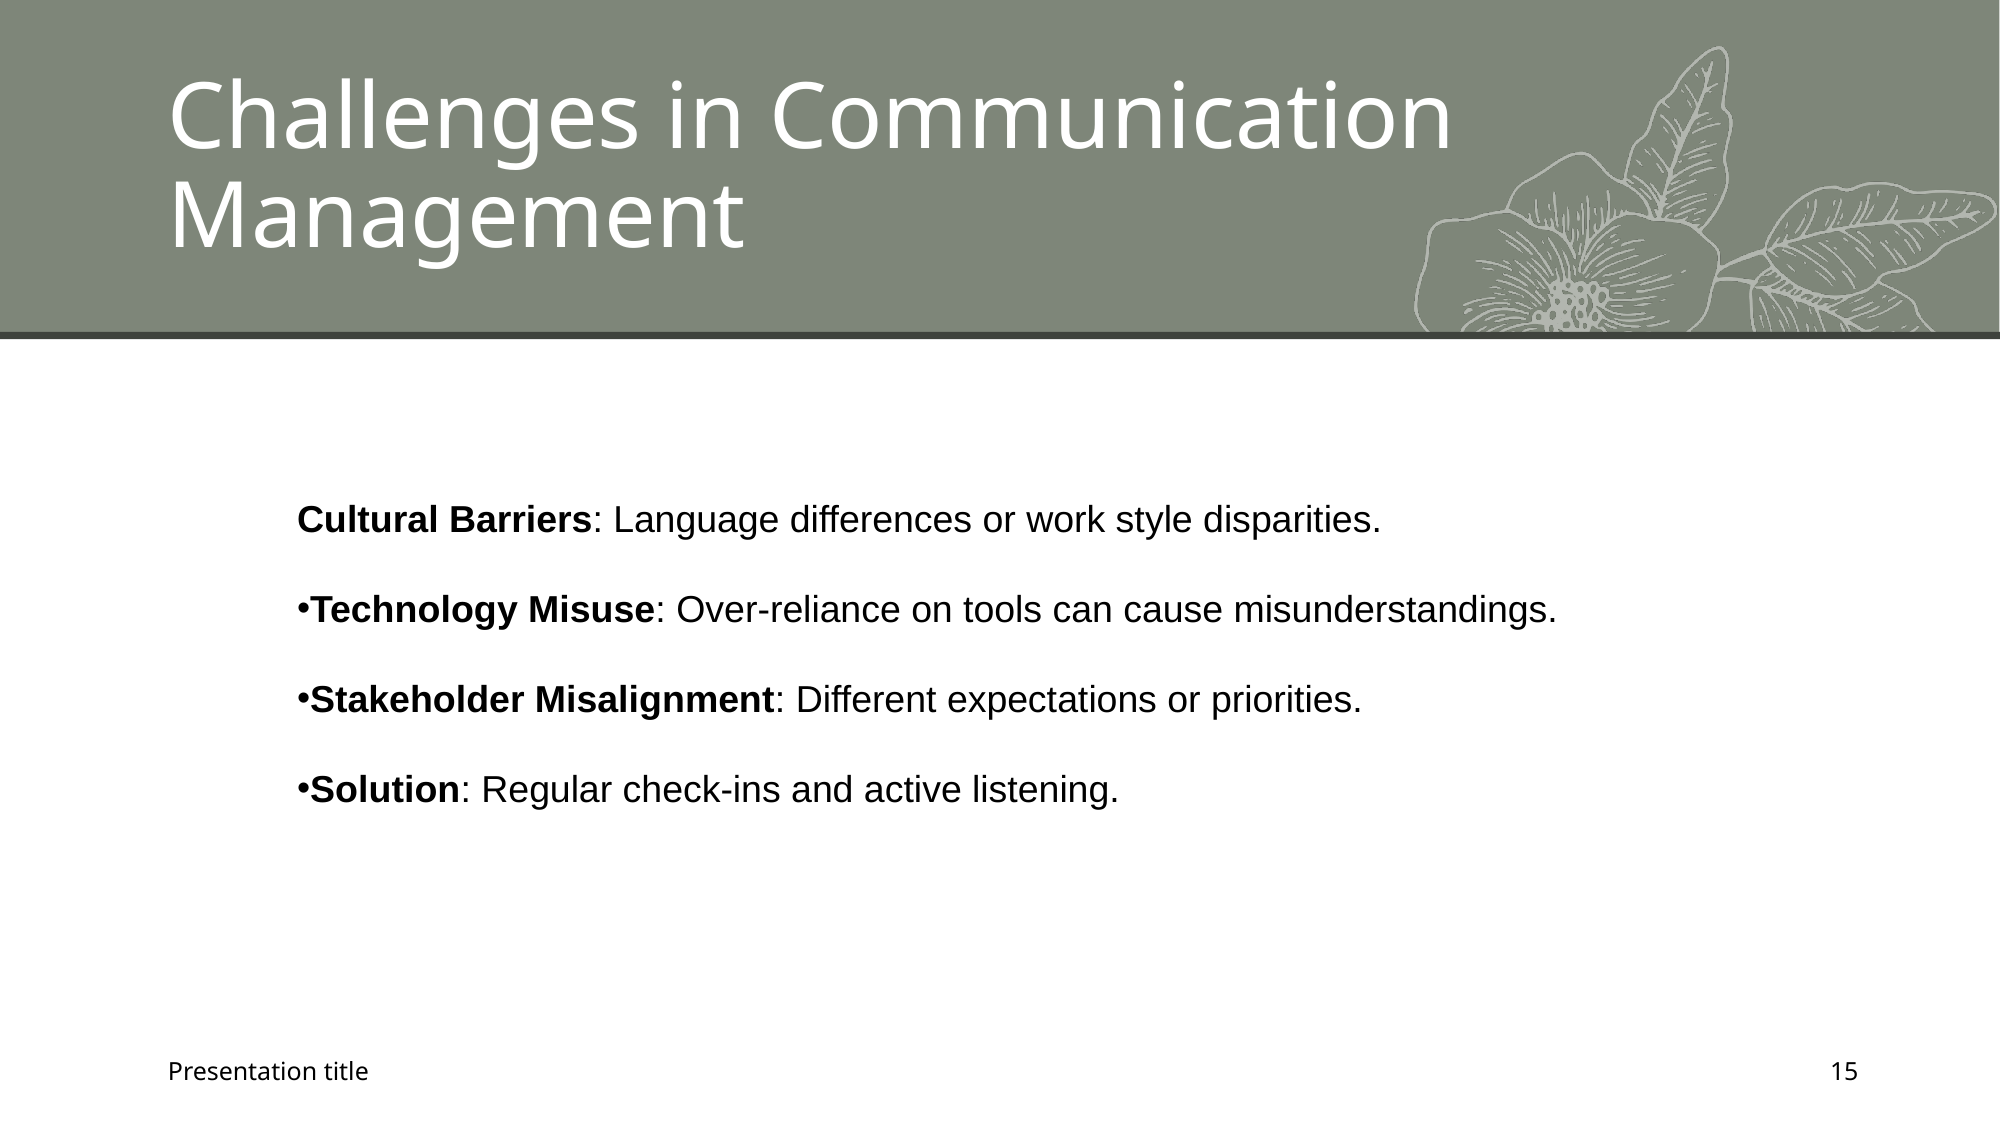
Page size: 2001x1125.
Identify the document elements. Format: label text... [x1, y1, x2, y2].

slide_number 15 [1744, 1042, 1874, 1103]
list Cultural Barriers: Language differences or work style disparities. Technology Misuse: Over-reliance on tools can cause misunderstandings. Stakeholder Misalignment: Different expectations or priorities. Solution: Regular check-ins and active listening. [282, 326, 1587, 980]
footer Presentation title [153, 1042, 828, 1103]
picture [1389, 21, 2001, 336]
title Challenges in Communication Management [153, 37, 1716, 300]
